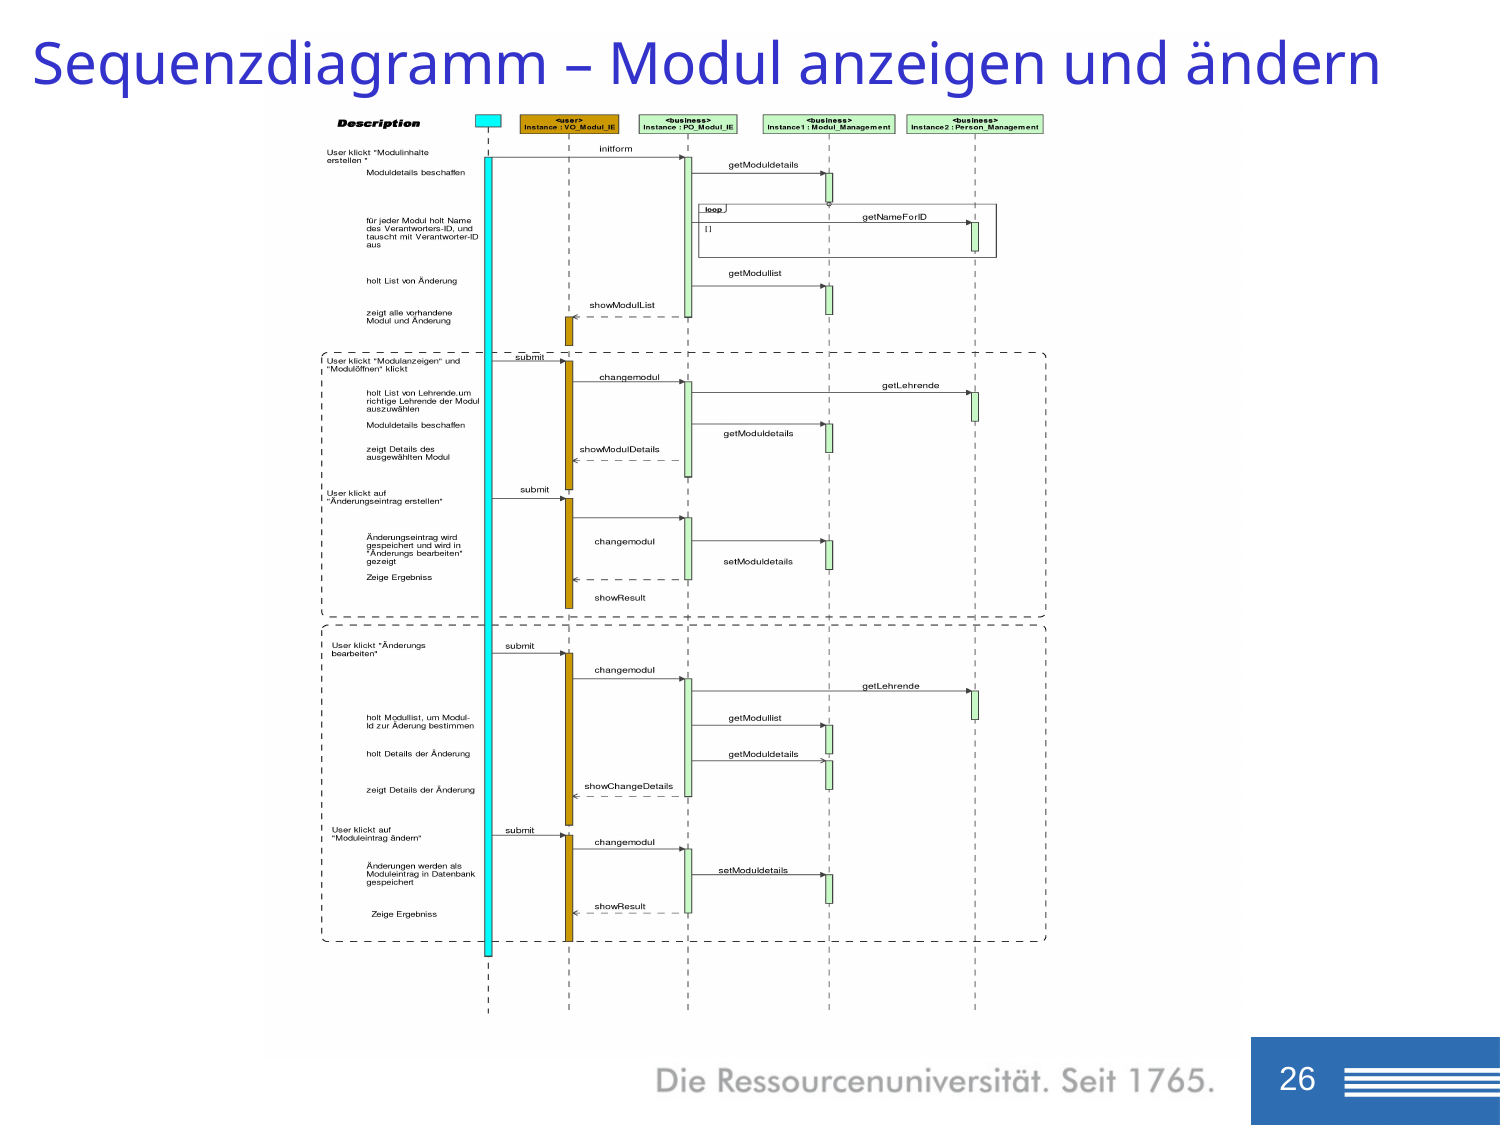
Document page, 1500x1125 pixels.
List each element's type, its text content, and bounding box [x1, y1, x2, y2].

picture [265, 30, 1243, 1106]
text_box Sequenzdiagramm – Modul anzeigen und ändern [17, 19, 1483, 104]
footer 26 [856, 1050, 1332, 1125]
picture [1251, 1037, 1500, 1125]
